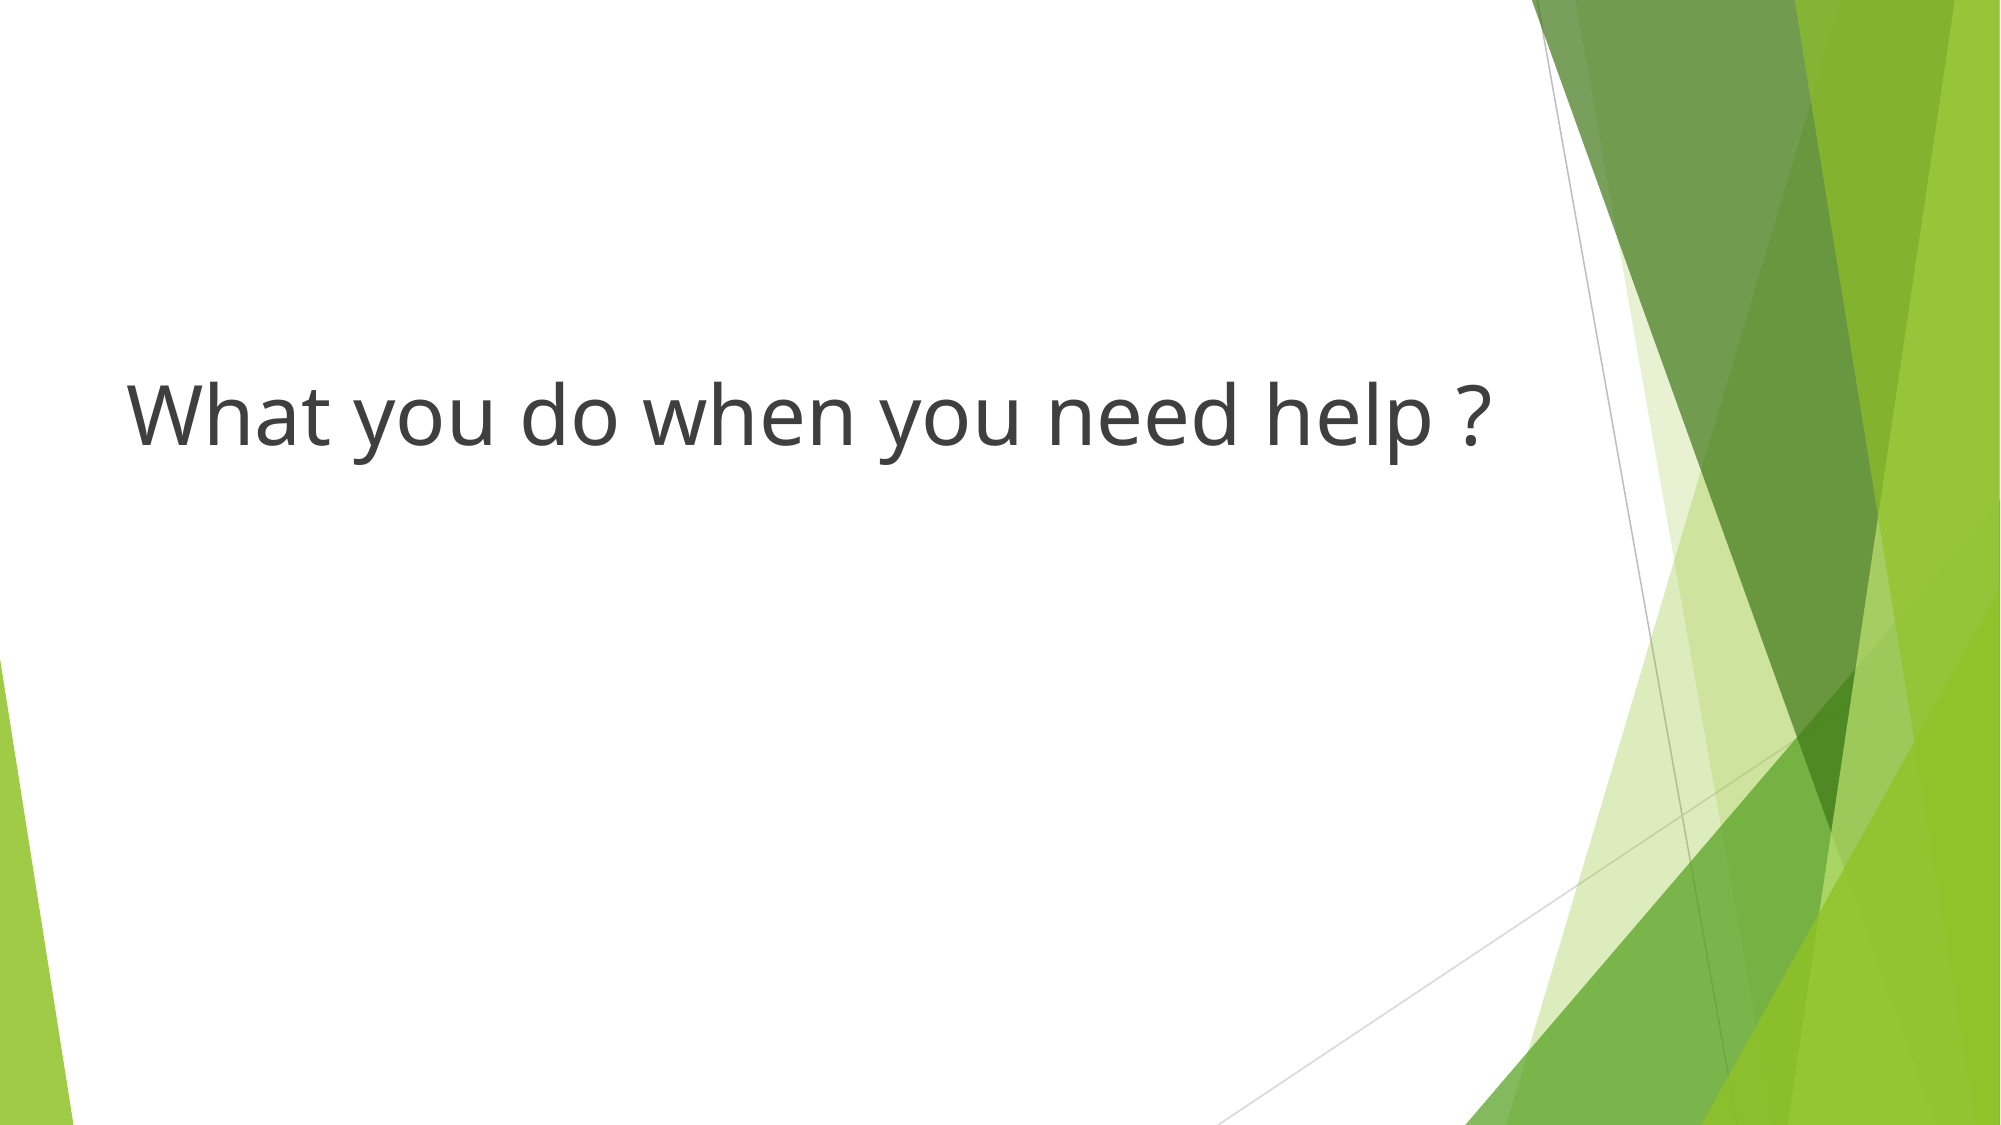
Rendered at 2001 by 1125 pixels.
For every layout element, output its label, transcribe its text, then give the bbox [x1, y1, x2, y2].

list What you do when you need help ? [111, 354, 1522, 992]
